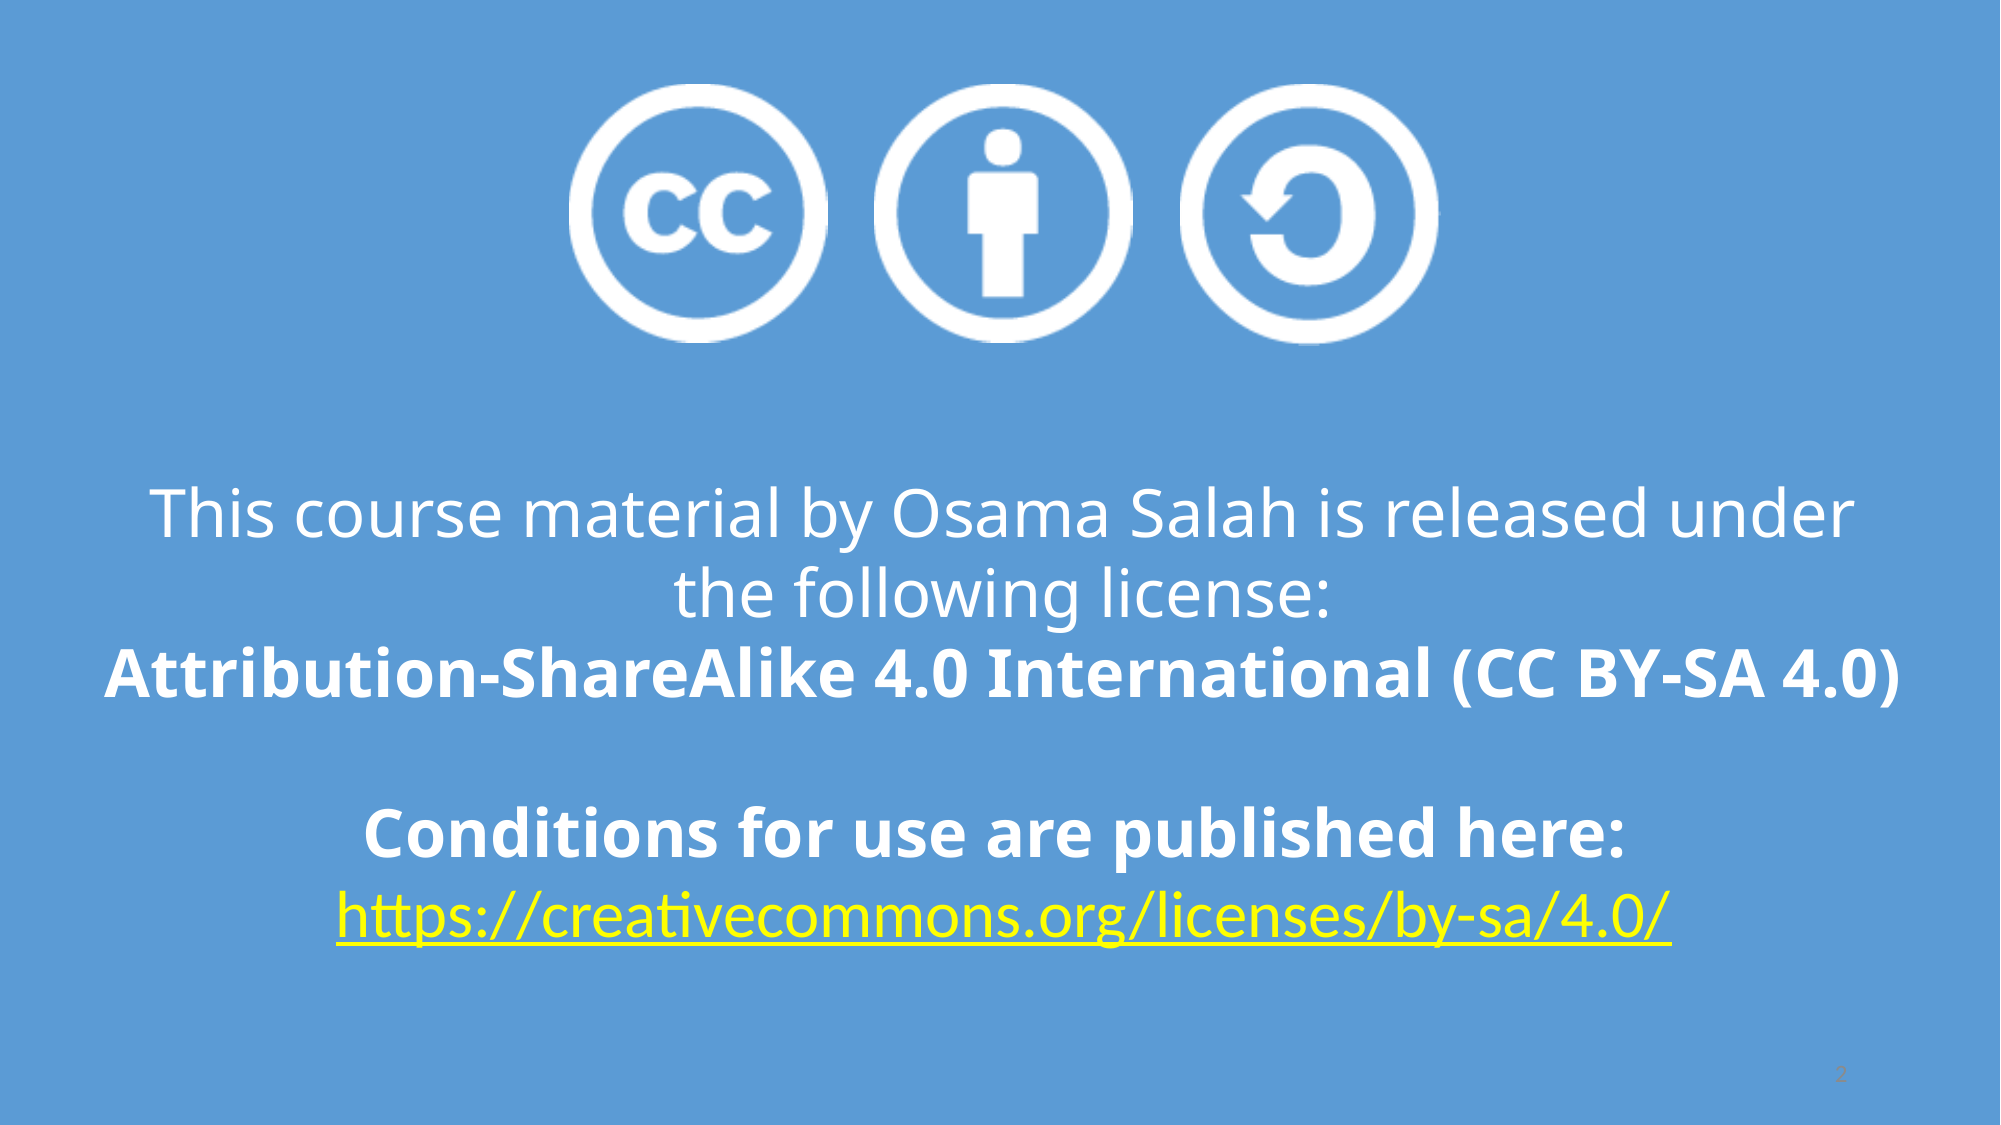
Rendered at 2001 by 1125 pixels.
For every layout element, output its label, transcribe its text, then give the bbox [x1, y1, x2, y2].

picture [569, 84, 828, 343]
picture [1179, 84, 1441, 346]
slide_number 2 [1412, 1042, 1863, 1103]
text_box This course material by Osama Salah is released under the following license: Attribution-ShareAlike 4.0 International (CC BY-SA 4.0) Conditions for use are published here: https://creativecommons.org/licenses/by-sa/4.0/ [74, 463, 1933, 1038]
picture [874, 84, 1133, 343]
